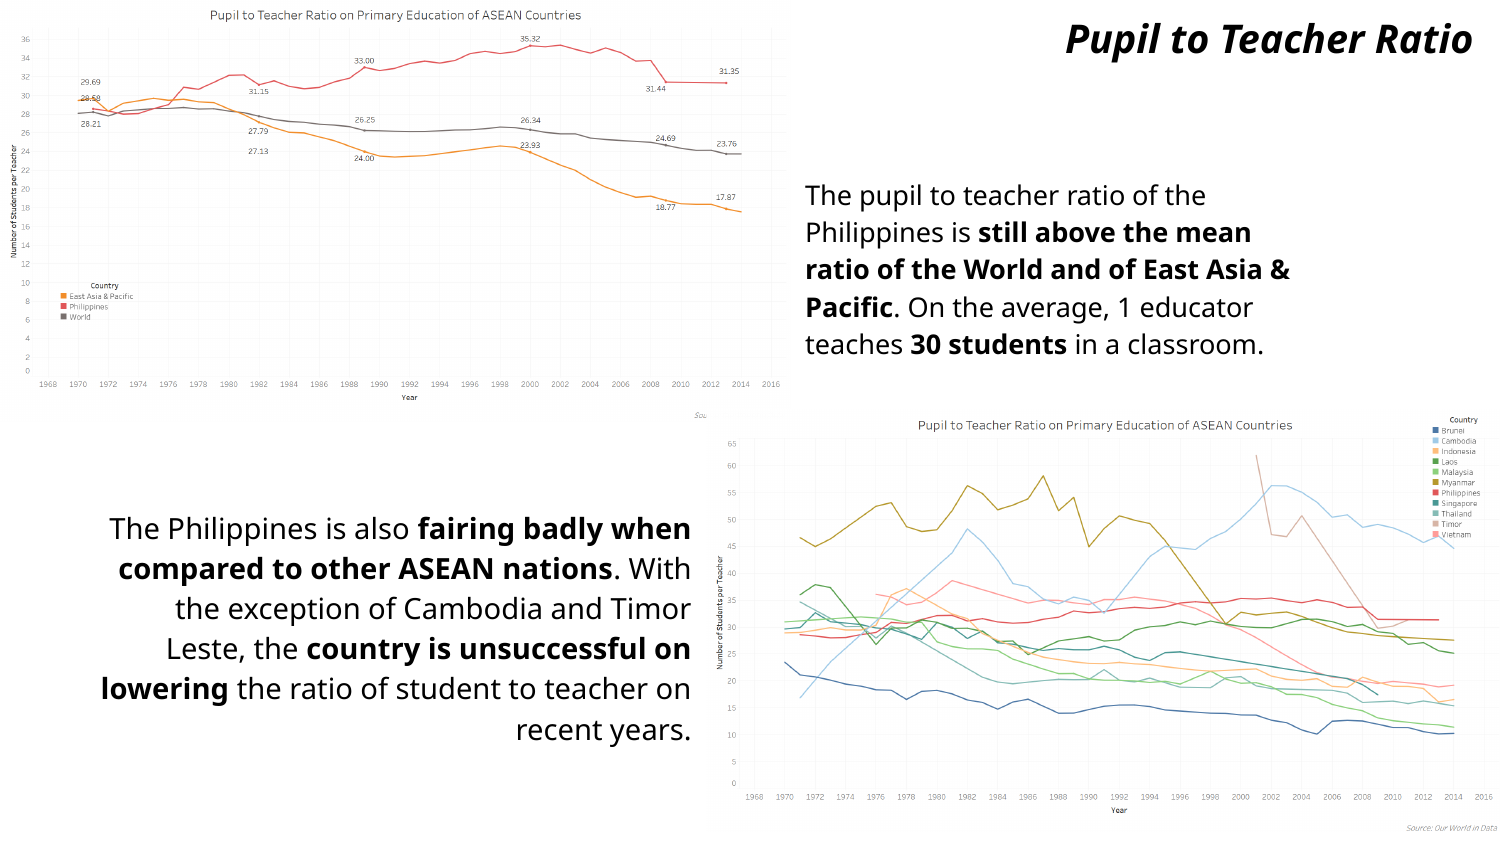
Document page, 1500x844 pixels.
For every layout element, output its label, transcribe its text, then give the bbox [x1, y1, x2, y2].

picture [0, 0, 1500, 832]
title Pupil to Teacher Ratio [908, 0, 1499, 93]
list The Philippines is also fairing badly when compared to other ASEAN nations. With the exception of Cambodia and Timor Leste, the country is unsuccessful on lowering the ratio of student to teacher on recent years. [83, 489, 701, 695]
list The pupil to teacher ratio of the Philippines is still above the mean ratio of the World and of East Asia & Pacific. On the average, 1 educator teaches 30 students in a classroom. [795, 158, 1326, 377]
